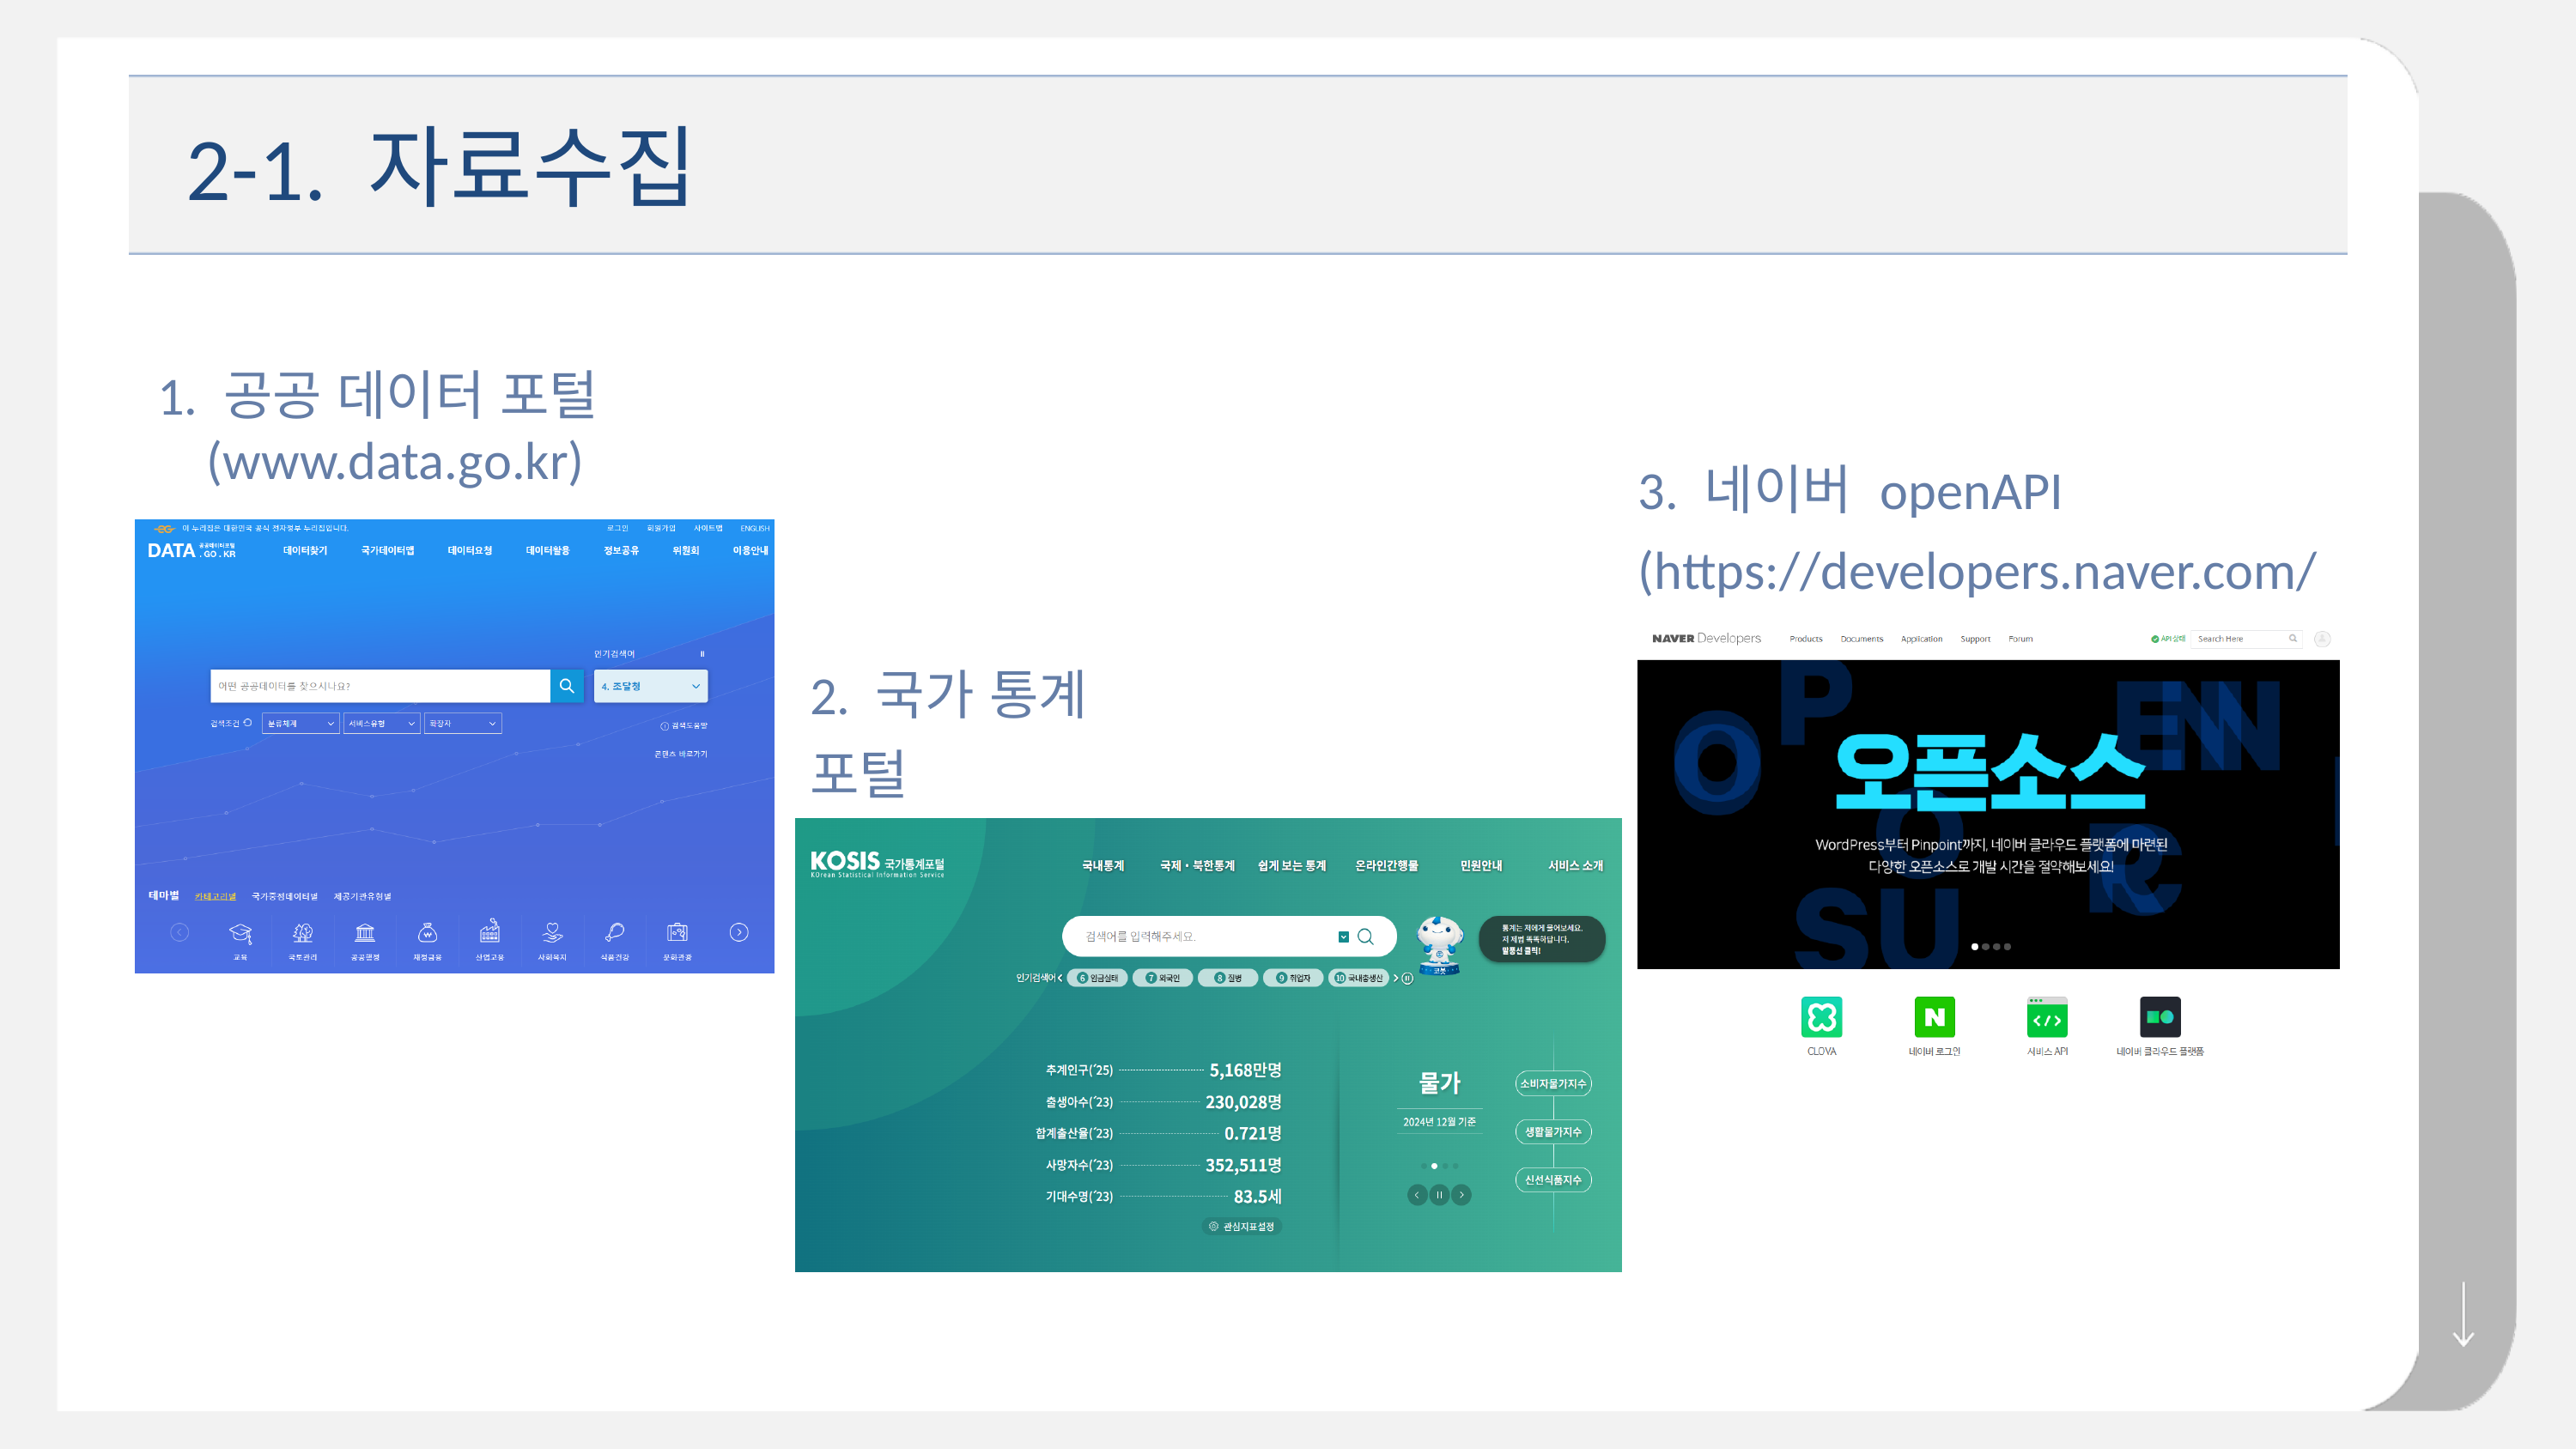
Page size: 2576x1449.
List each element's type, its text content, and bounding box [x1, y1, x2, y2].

picture [60, 0, 2576, 1449]
text_box 1. 공공 데이터 포털 (www.data.go.kr) [157, 359, 544, 497]
text_box 3. 네이버 openAPI (https://developers.naver.com/ [1931, 440, 2340, 603]
